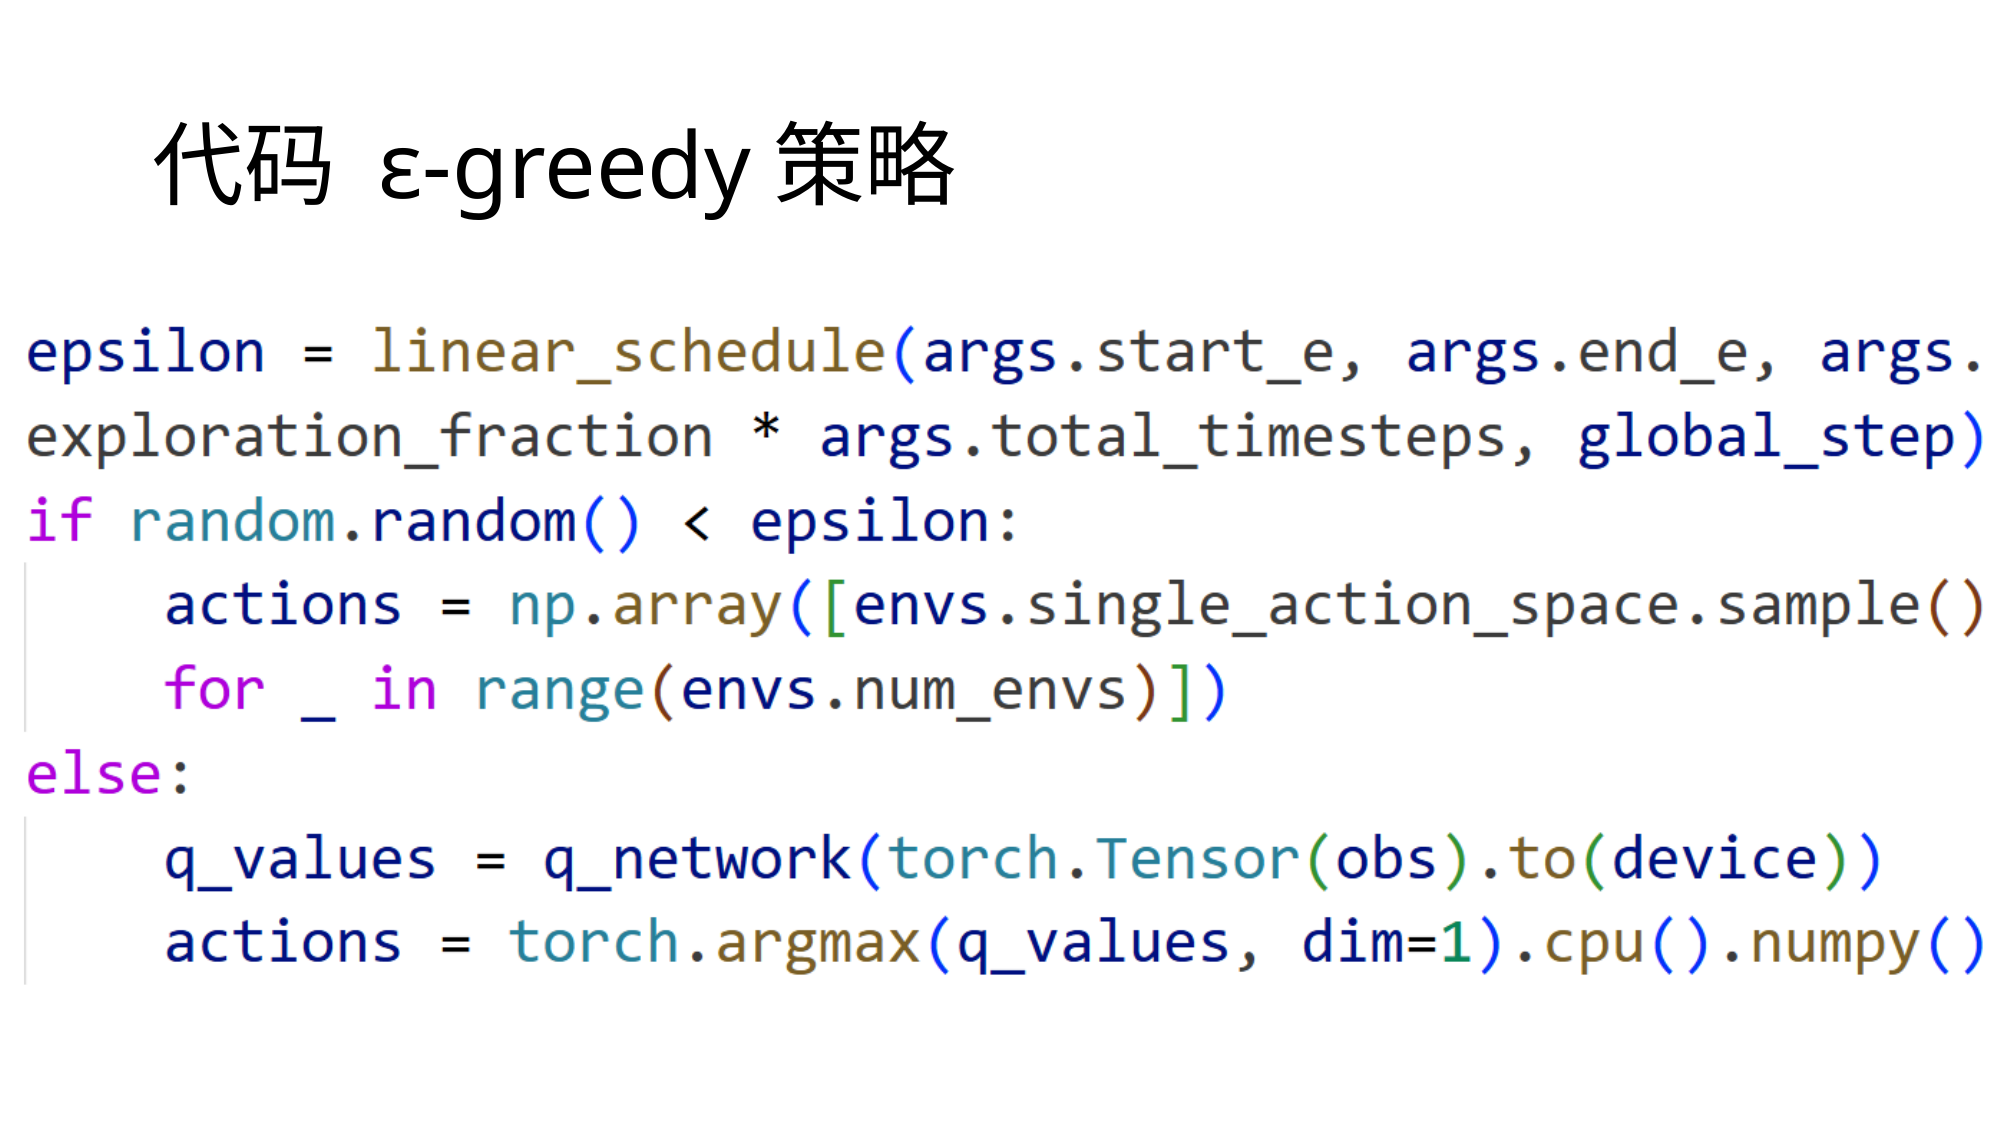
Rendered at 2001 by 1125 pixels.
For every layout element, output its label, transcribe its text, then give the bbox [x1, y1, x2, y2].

picture [0, 307, 2000, 1005]
title 代码 ε-greedy策略 [137, 59, 1863, 278]
